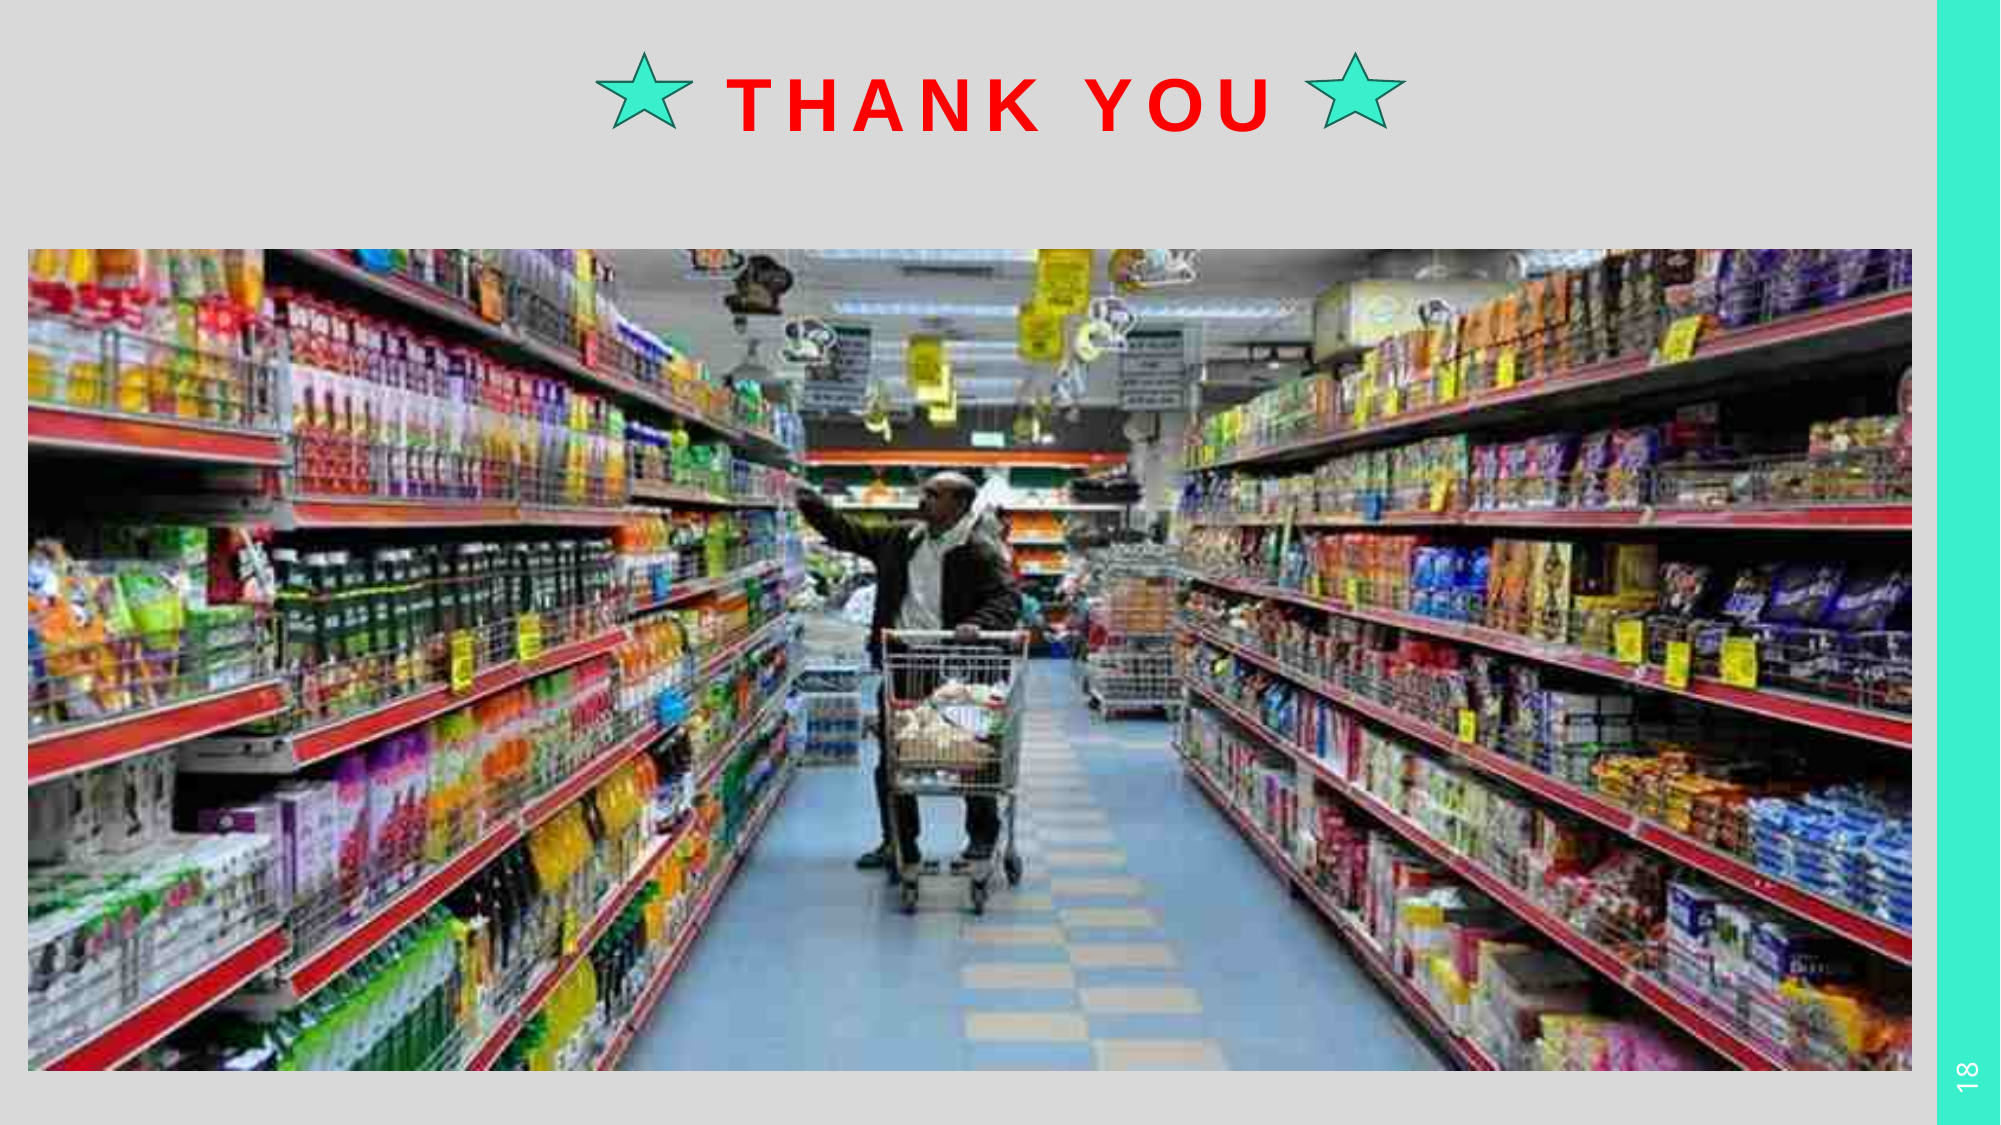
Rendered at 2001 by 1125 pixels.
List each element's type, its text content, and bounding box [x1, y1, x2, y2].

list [28, 249, 1912, 1071]
slide_number 18 [1937, 1032, 2000, 1125]
text_box [1303, 51, 1408, 129]
text_box [595, 51, 694, 130]
title thank you [28, 25, 1937, 148]
